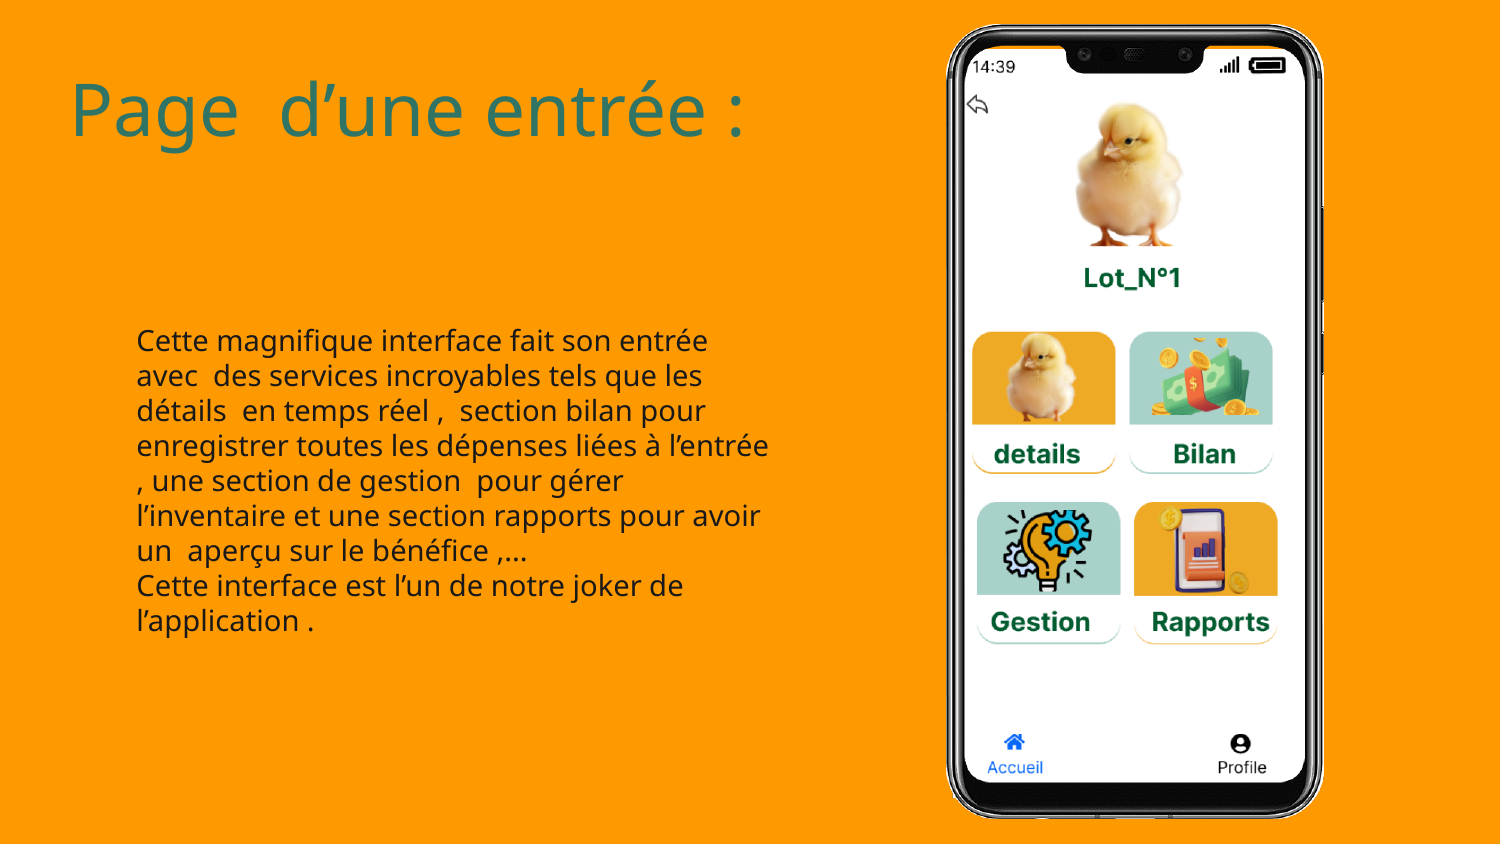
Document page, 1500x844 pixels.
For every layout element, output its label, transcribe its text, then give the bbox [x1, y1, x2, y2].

text_box Cette magnifique interface fait son entrée avec des services incroyables tels que les détails en temps réel , section bilan pour enregistrer toutes les dépenses liées à l’entrée , une section de gestion pour gérer l’inventaire et une section rapports pour avoir un aperçu sur le bénéfice ,... Cette interface est l’un de notre joker de l’application . [121, 307, 786, 652]
picture [945, 24, 1324, 819]
title Page d’une entrée : [54, 48, 940, 142]
